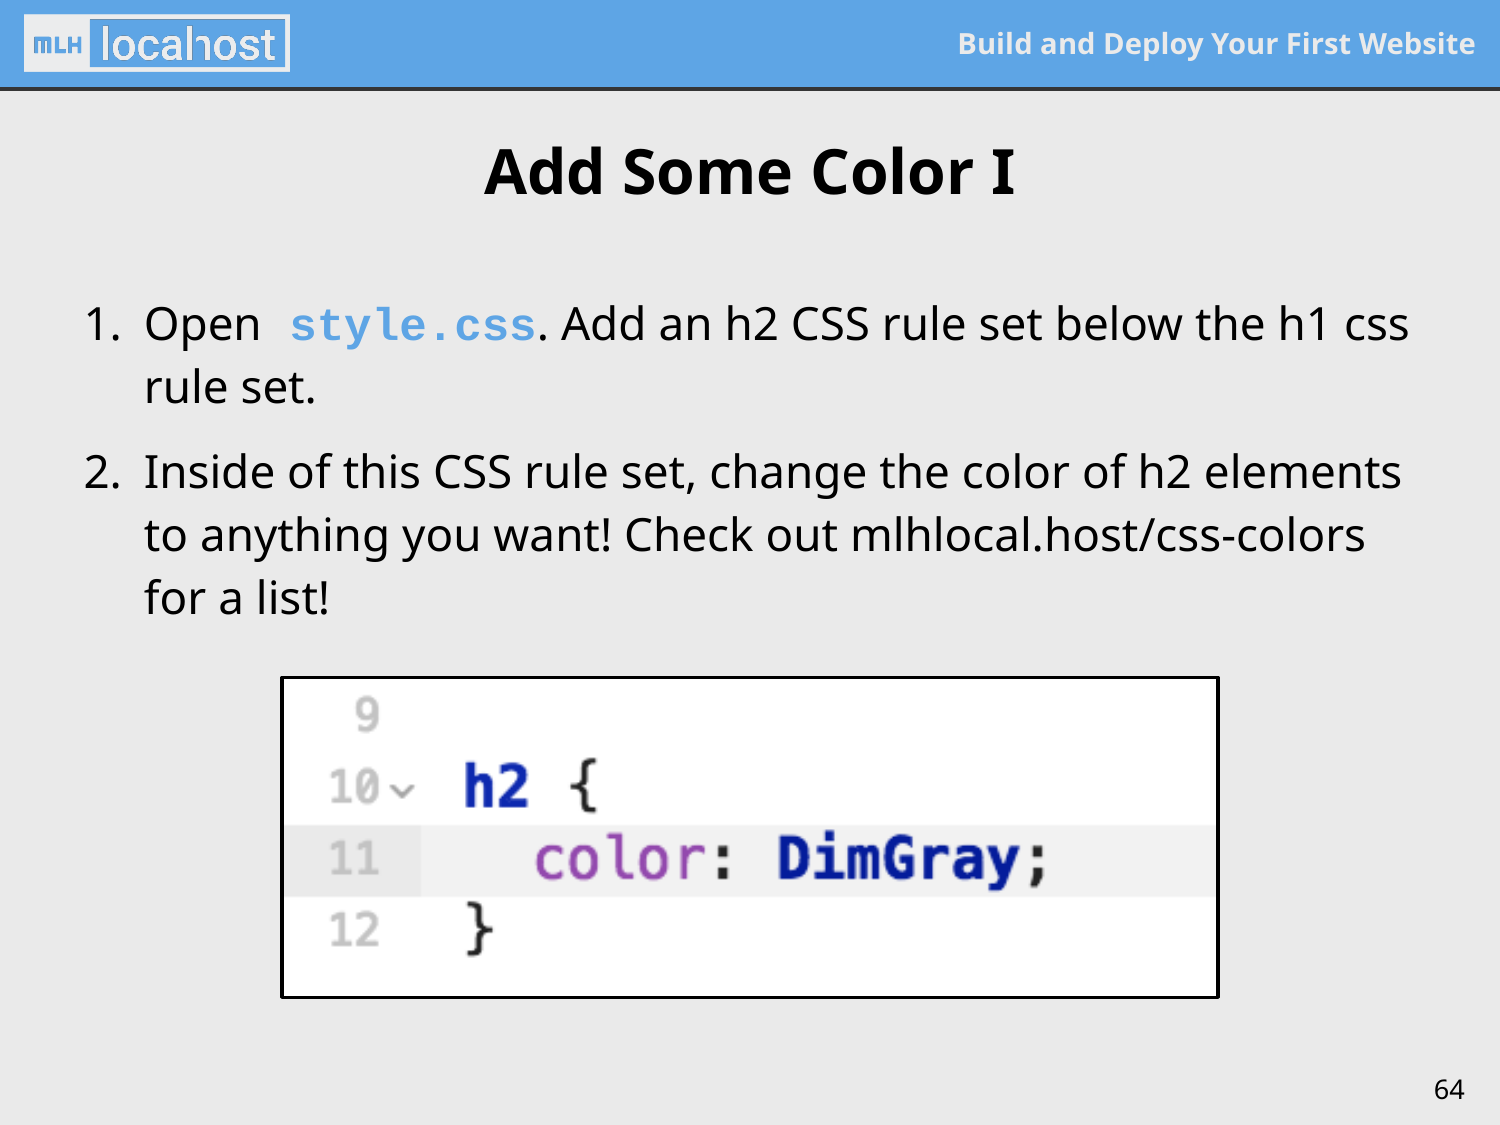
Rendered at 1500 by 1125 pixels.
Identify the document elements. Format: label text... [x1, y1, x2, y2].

title Add Some Color I [47, 106, 1453, 233]
picture [24, 14, 290, 72]
text_box Open style.css. Add an h2 CSS rule set below the h1 css rule set. Inside of this CSS rule set, change the color of h2 elements to anything you want! Check out mlhlocal.host/css-colors for a list! [53, 271, 1446, 696]
slide_number ‹#› [1389, 1057, 1480, 1125]
picture [283, 678, 1217, 996]
